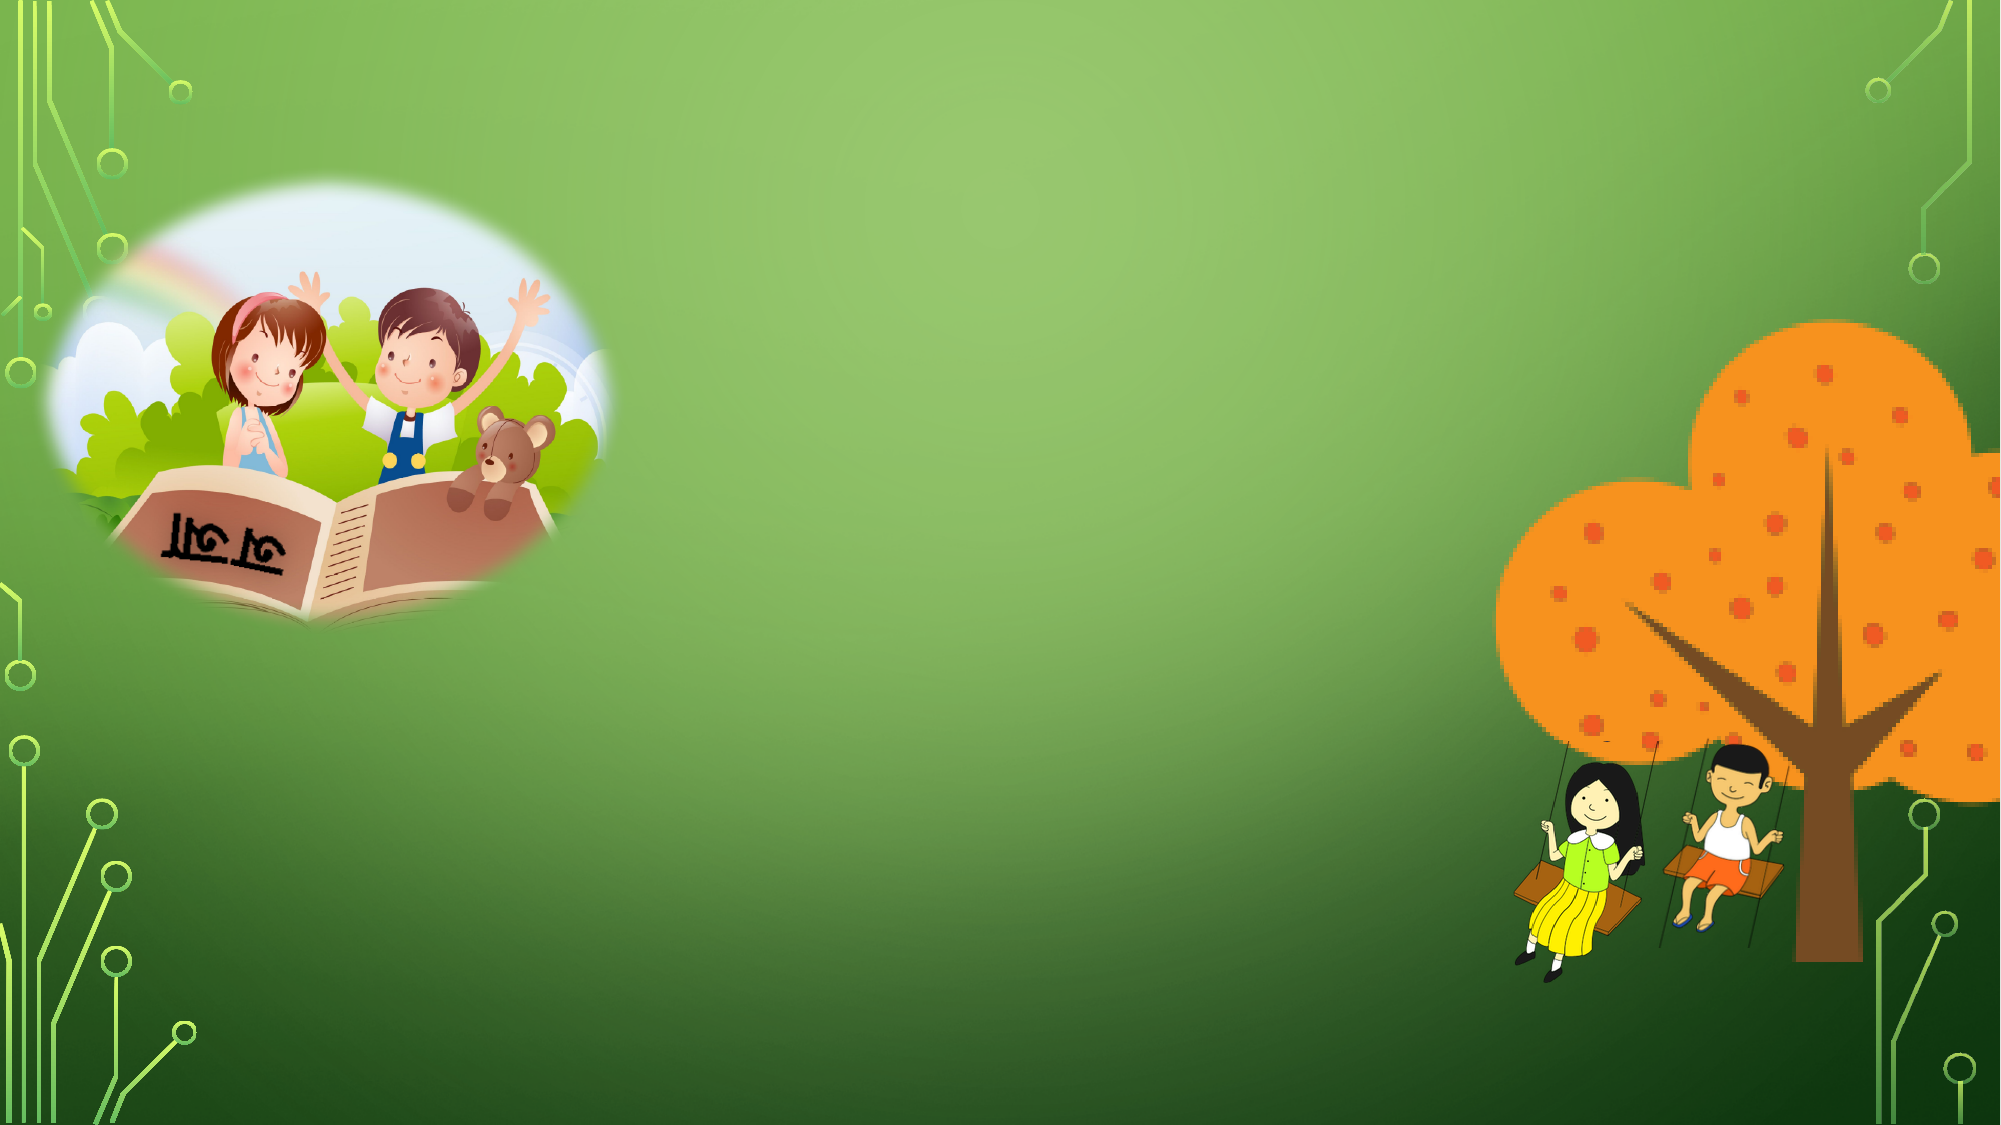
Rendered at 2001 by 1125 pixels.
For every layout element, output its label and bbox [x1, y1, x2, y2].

text_box [28, 164, 628, 637]
picture [1442, 250, 2000, 962]
text_box [1513, 668, 1796, 983]
